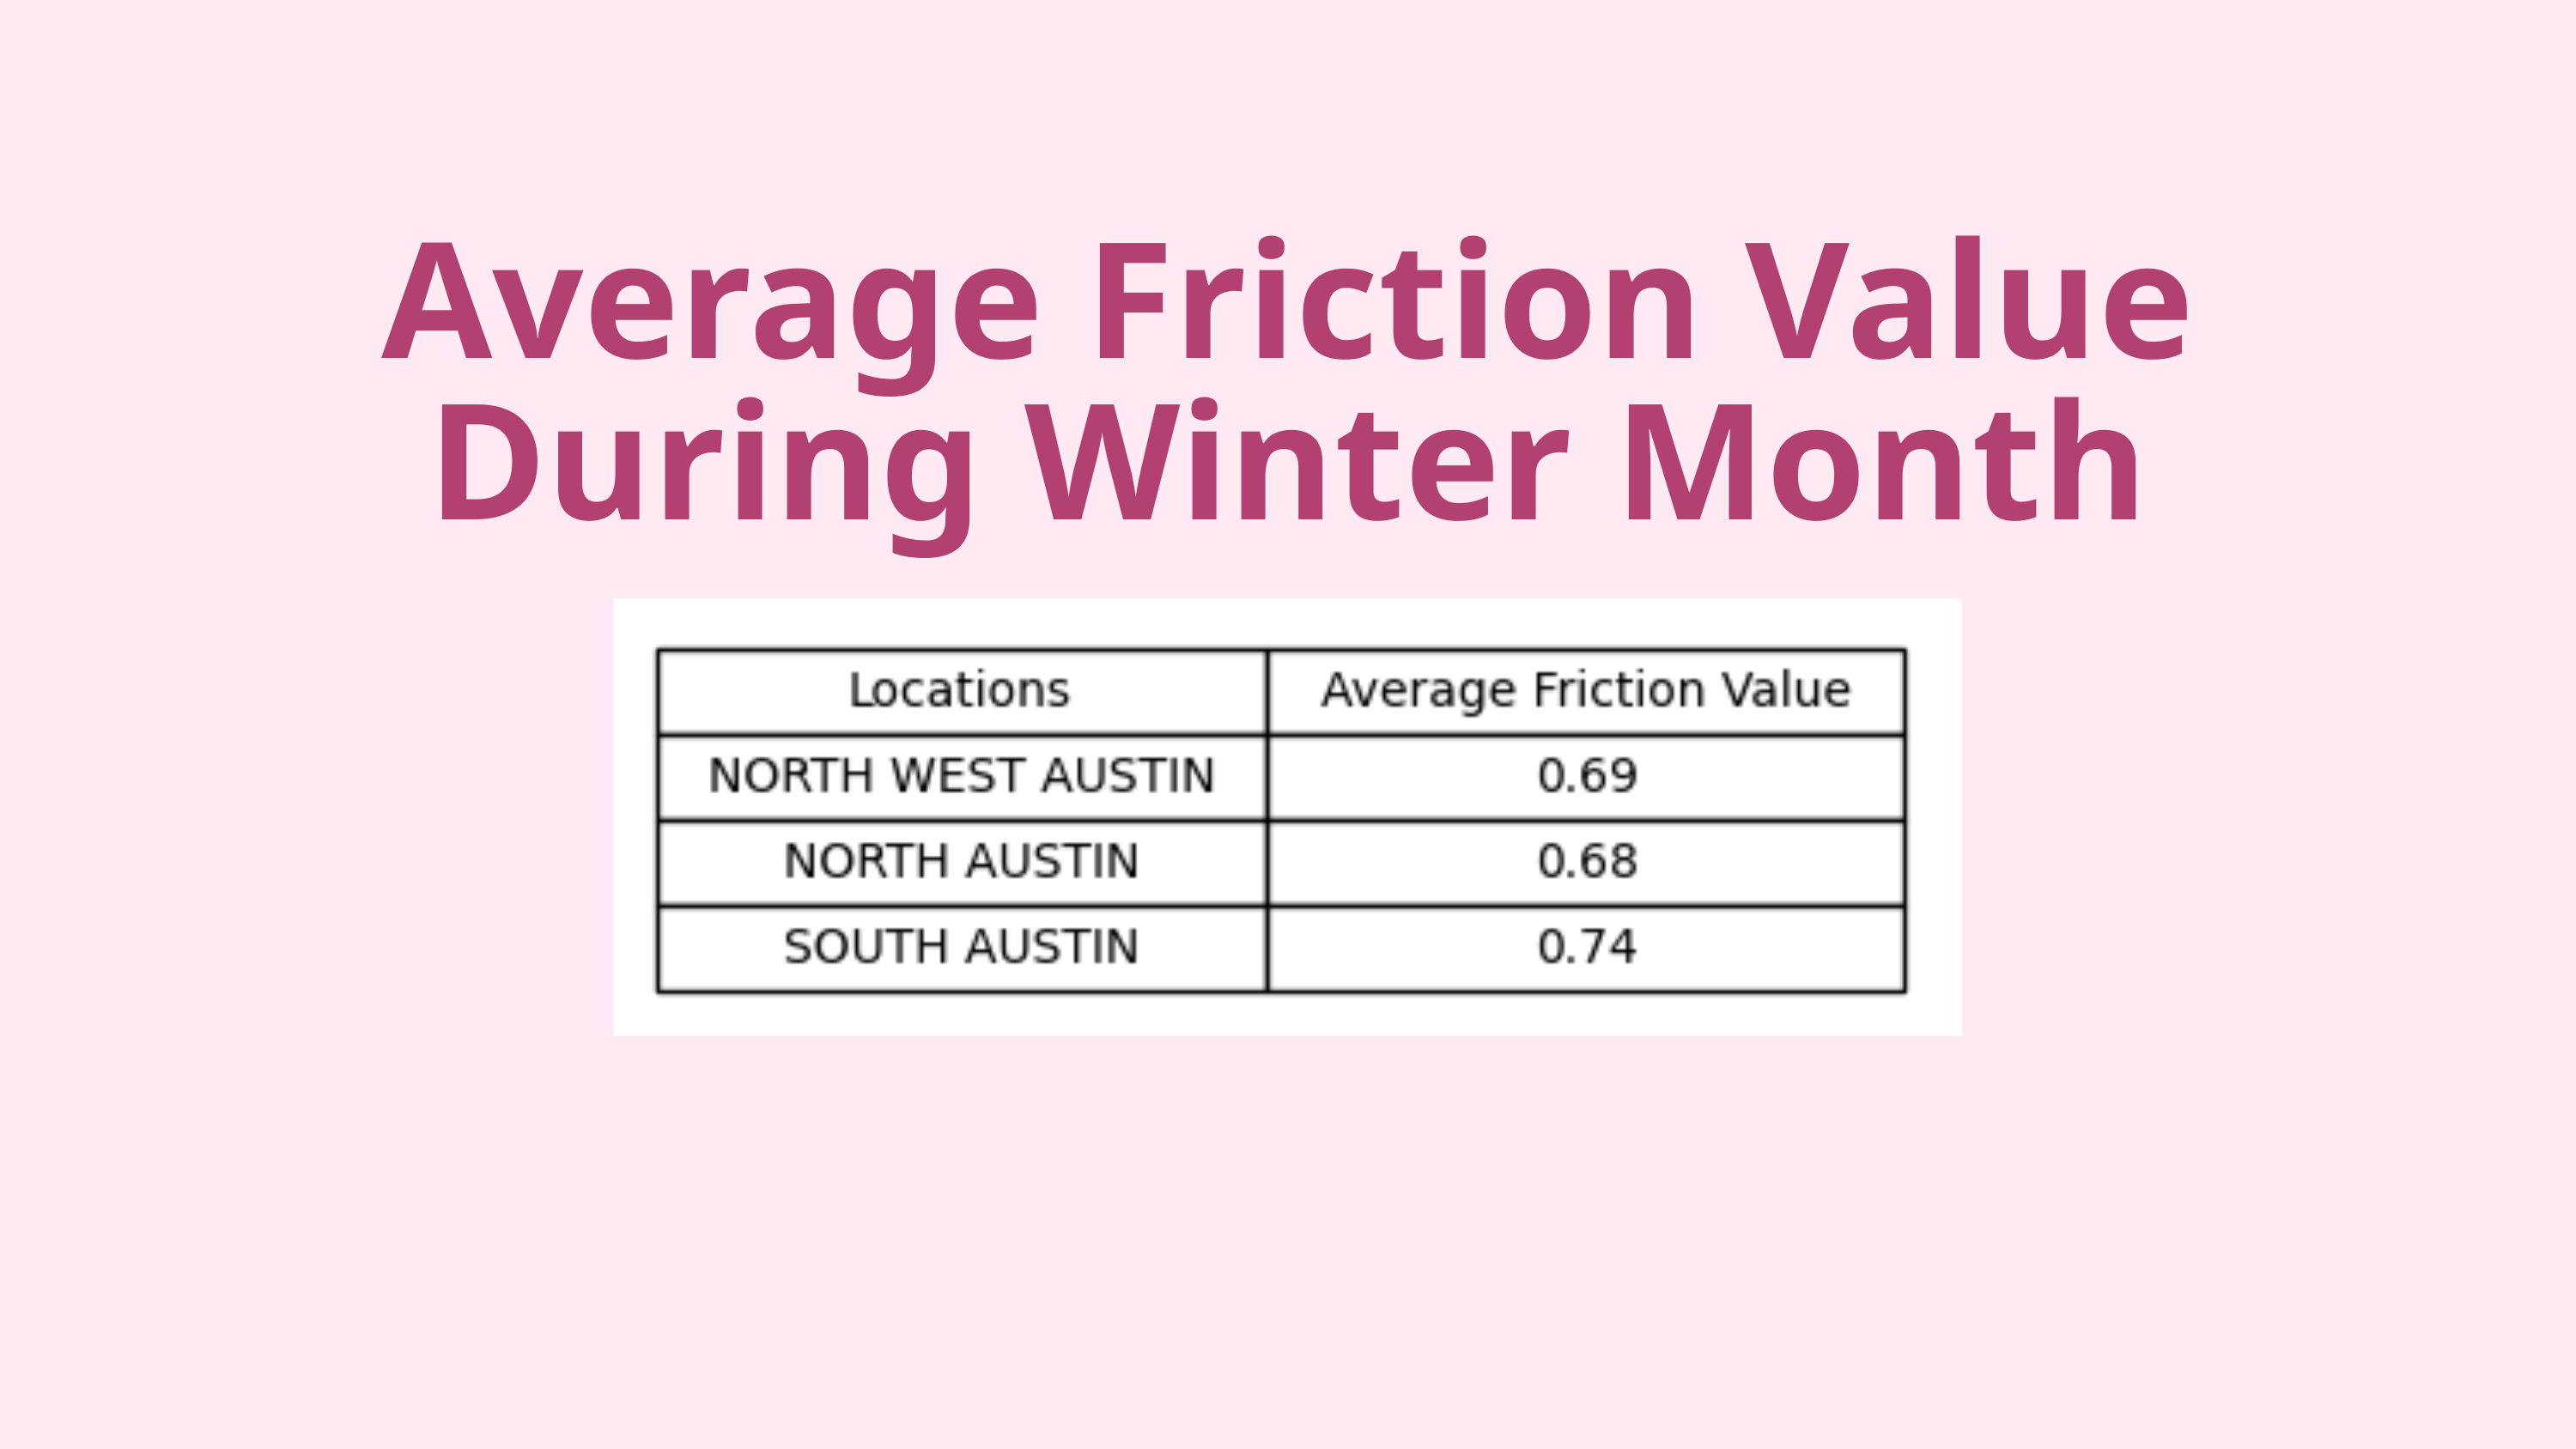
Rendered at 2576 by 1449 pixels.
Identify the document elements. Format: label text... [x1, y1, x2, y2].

text_box [613, 598, 1963, 1036]
text_box Average Friction Value During Winter Month [305, 229, 2271, 553]
